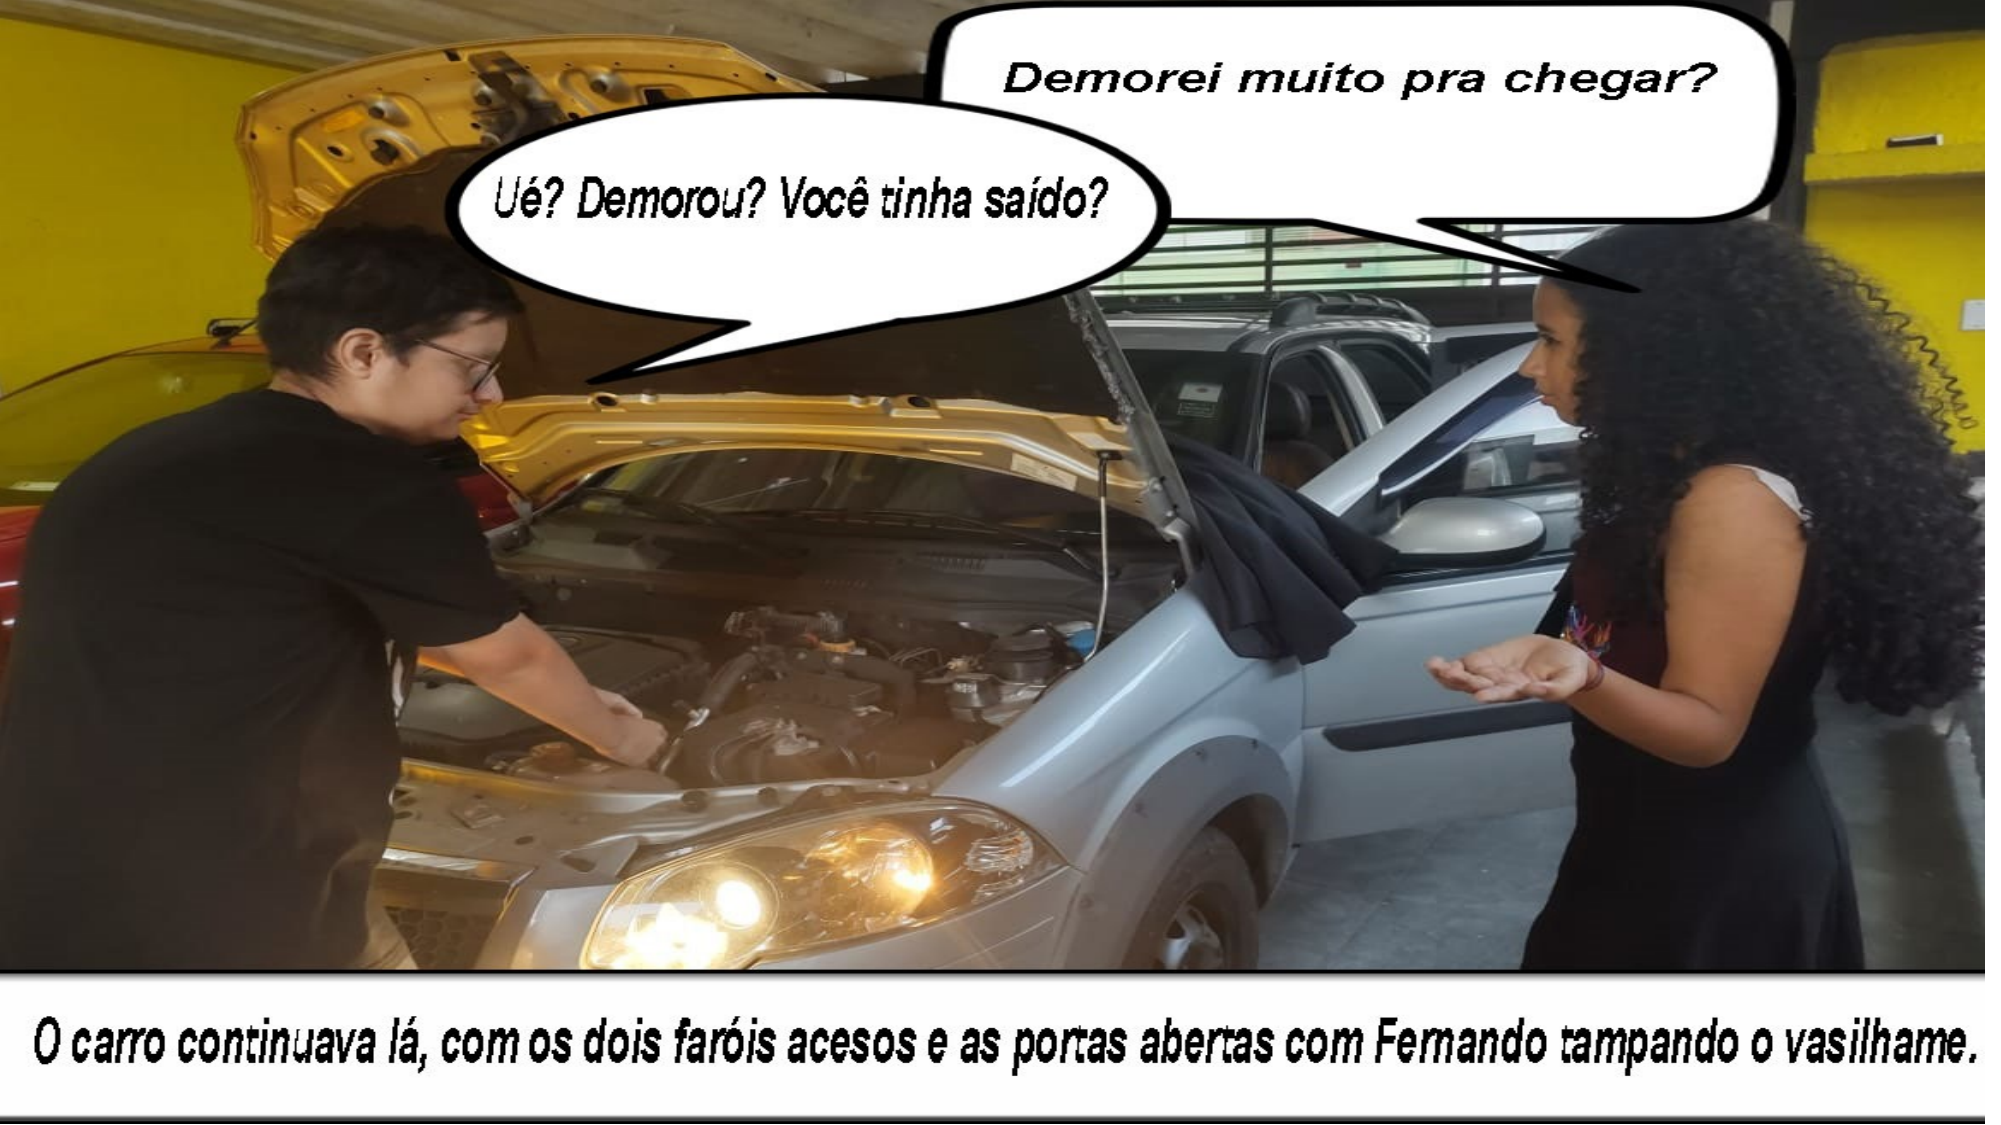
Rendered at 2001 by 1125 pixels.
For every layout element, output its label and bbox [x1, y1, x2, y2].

list [0, 0, 1984, 1125]
